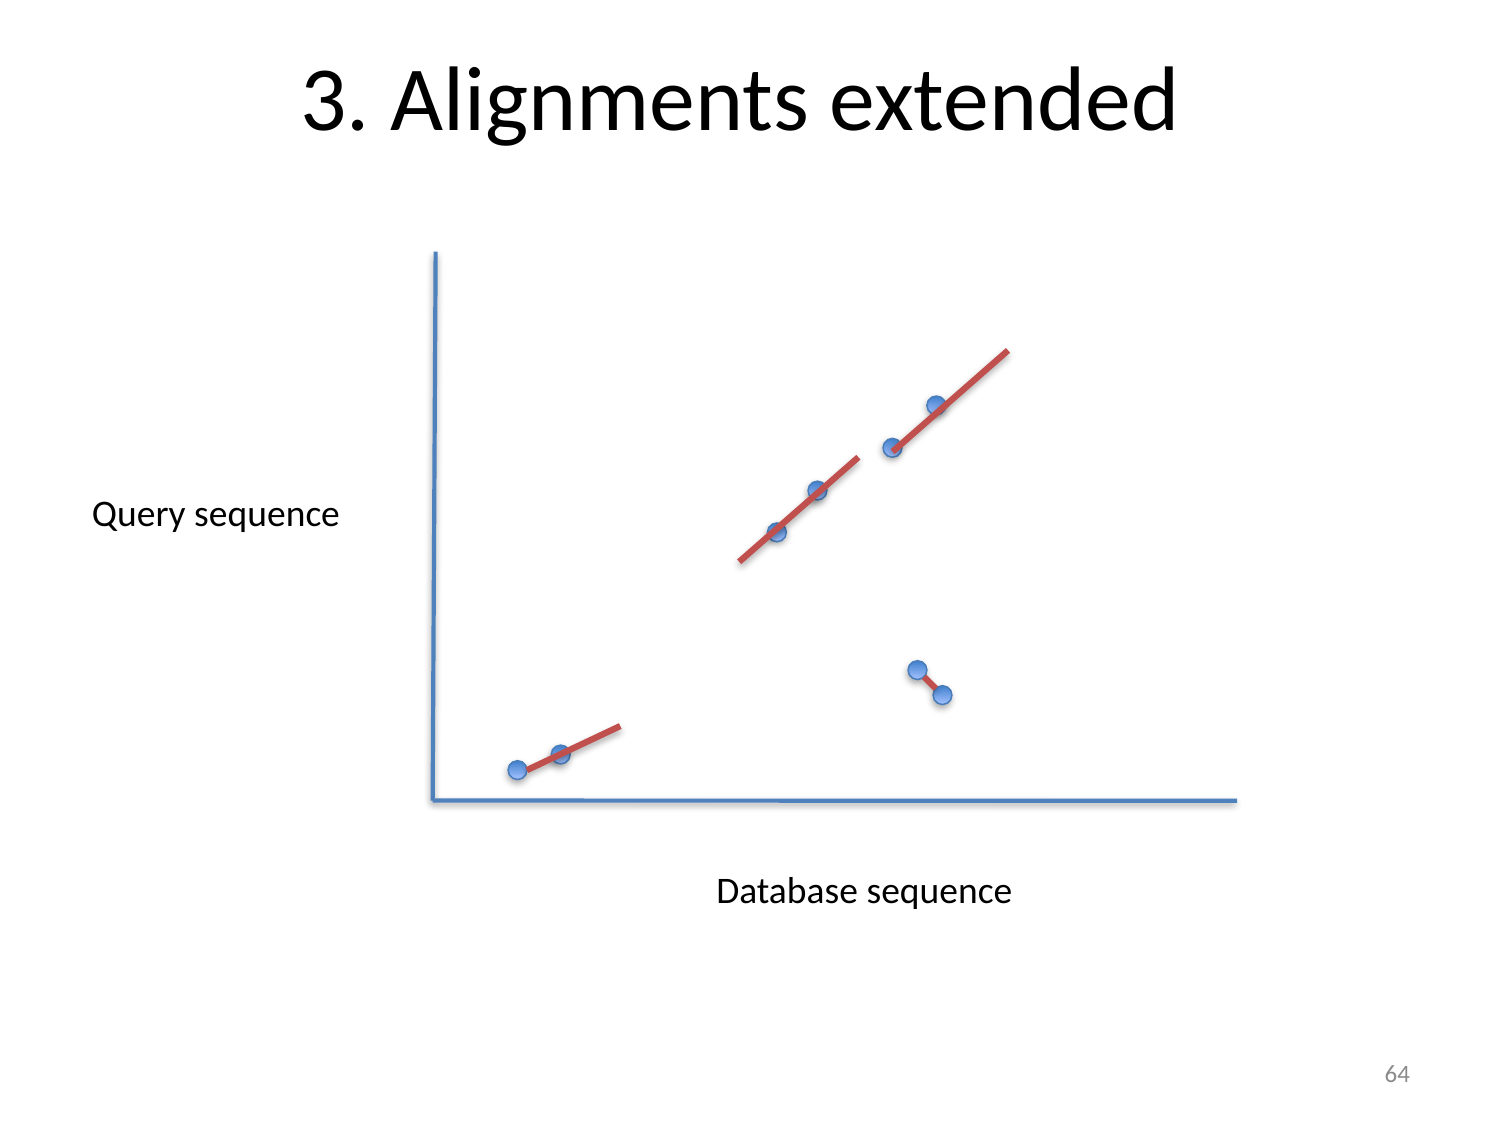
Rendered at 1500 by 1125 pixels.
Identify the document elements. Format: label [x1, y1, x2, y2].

text_box [907, 659, 953, 706]
title [75, 0, 1426, 188]
text_box [77, 481, 709, 541]
text_box [701, 858, 1028, 919]
text_box [507, 725, 621, 781]
text_box [738, 456, 859, 563]
text_box [882, 350, 1009, 458]
slide_number [1074, 1042, 1425, 1103]
